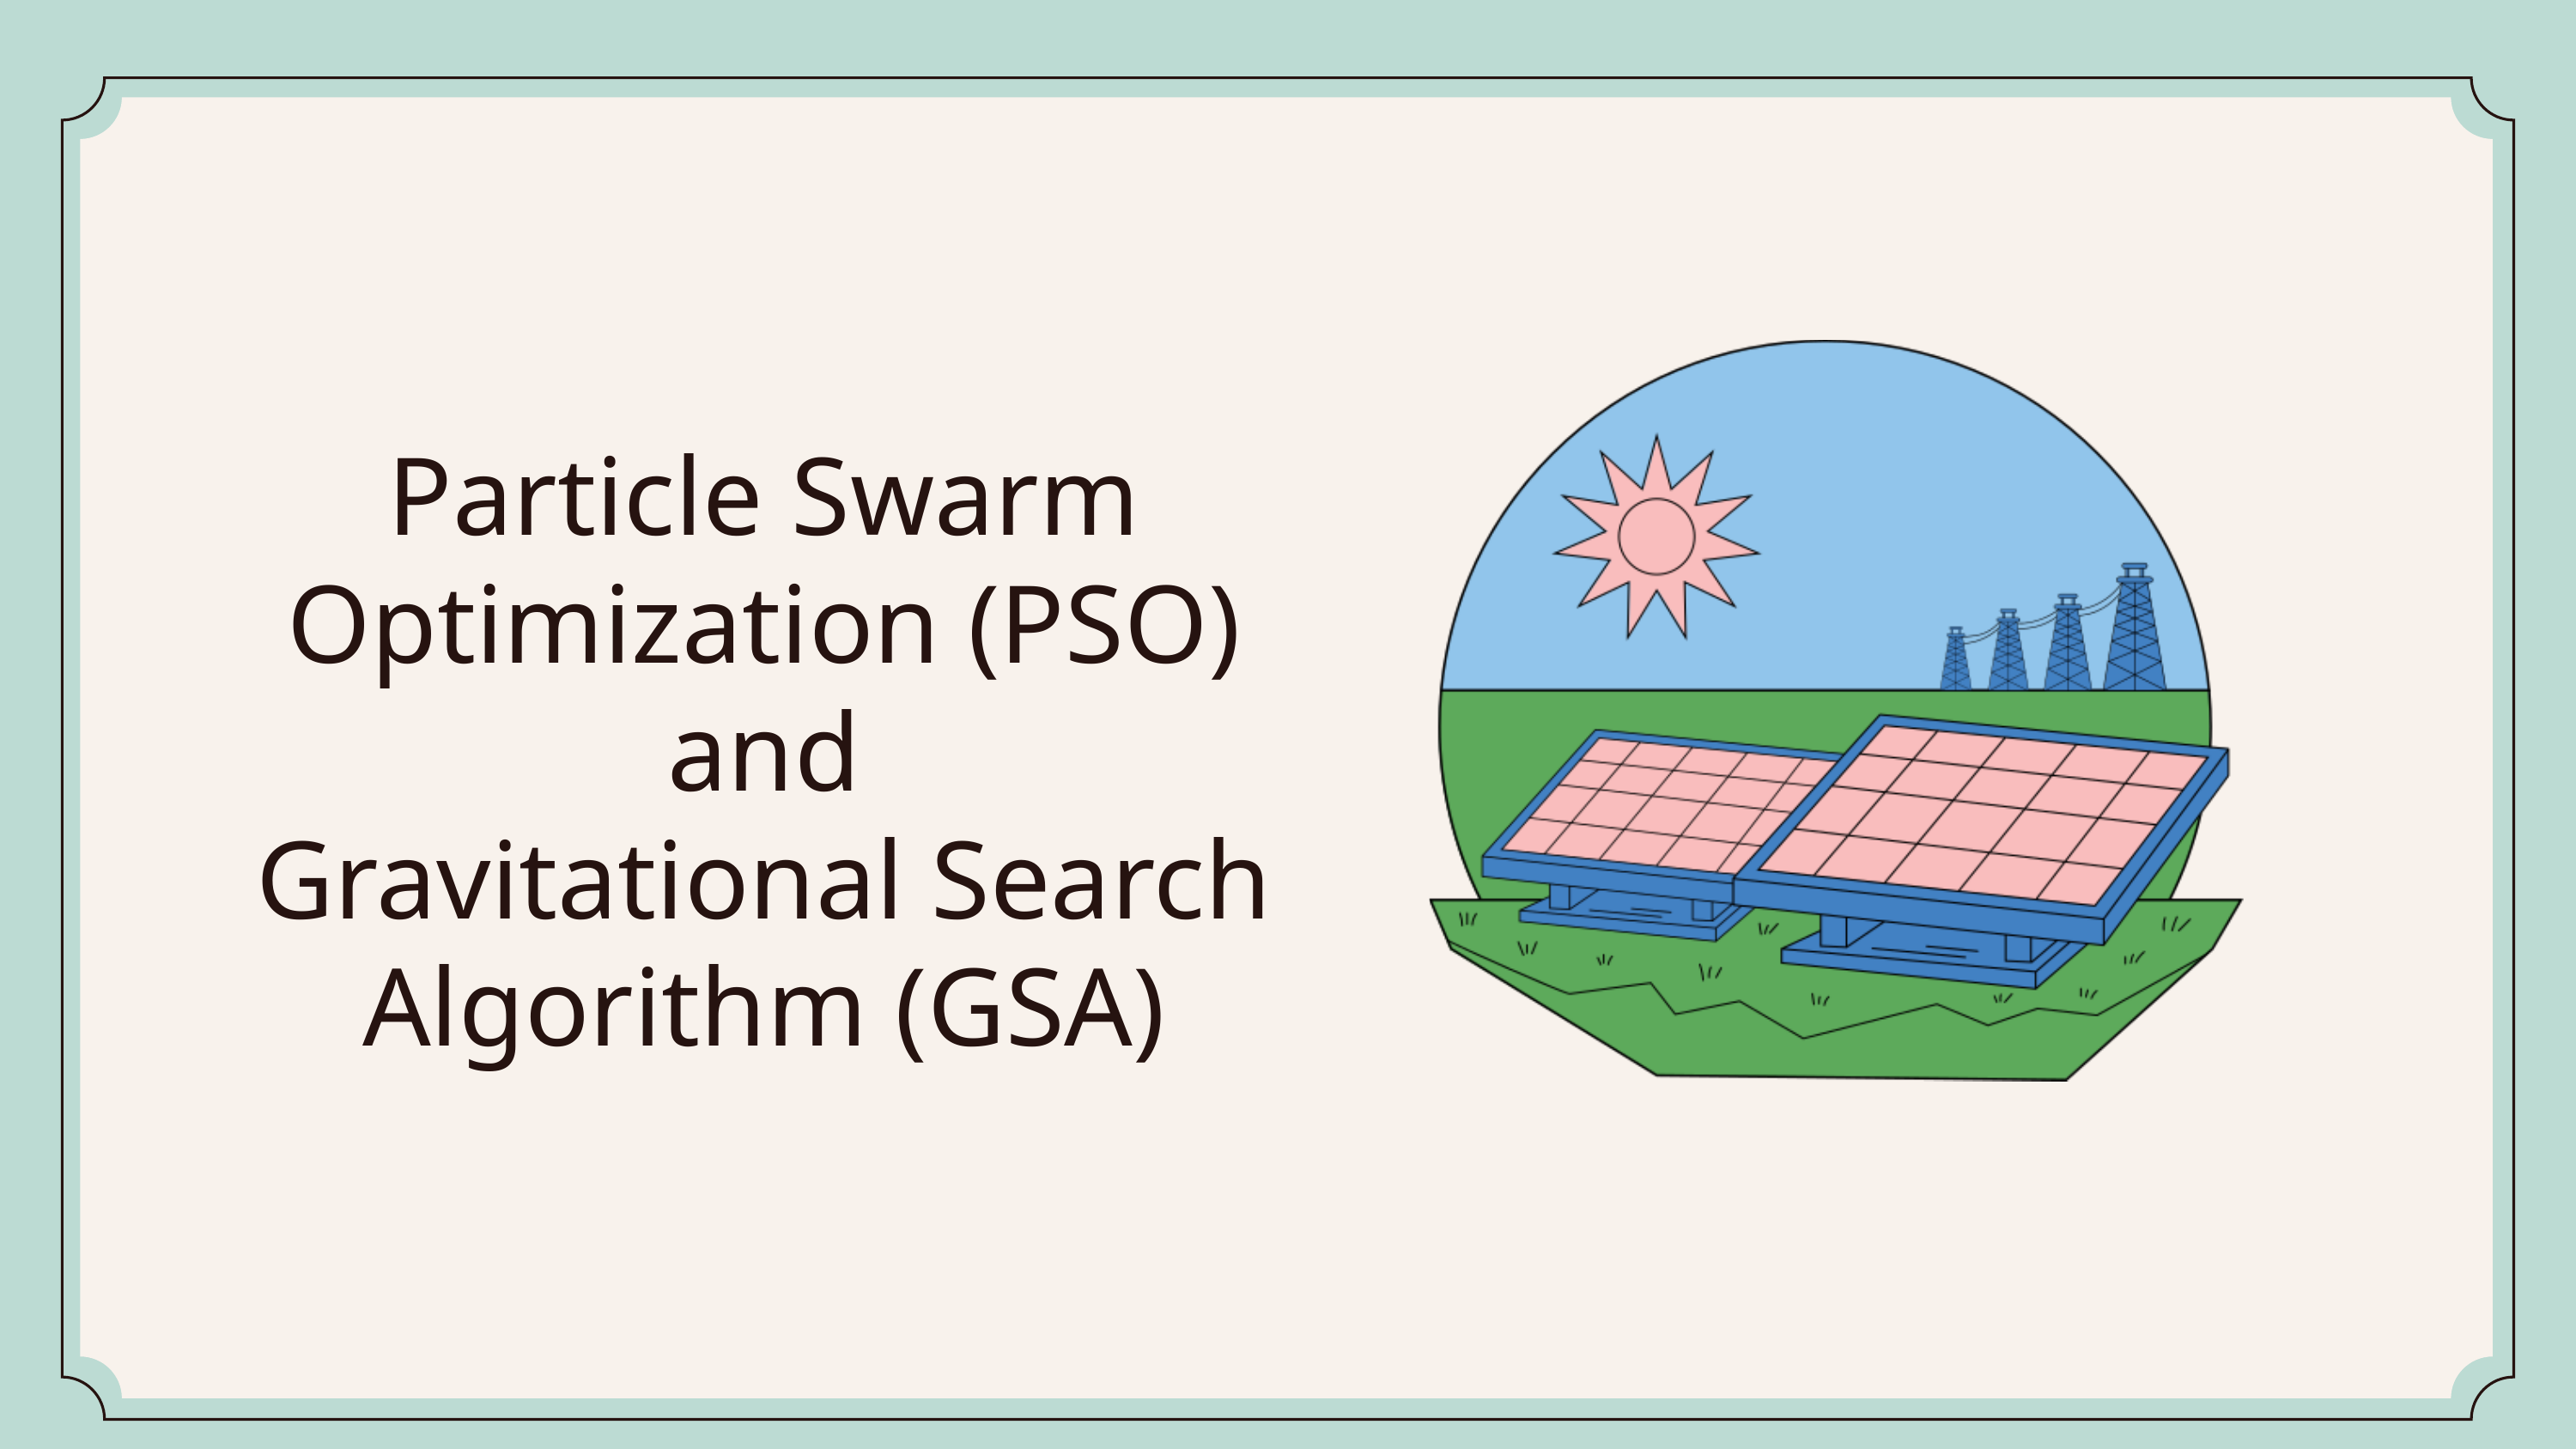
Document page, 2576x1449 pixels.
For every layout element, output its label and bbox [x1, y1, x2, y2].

text_box [62, 77, 2514, 1420]
